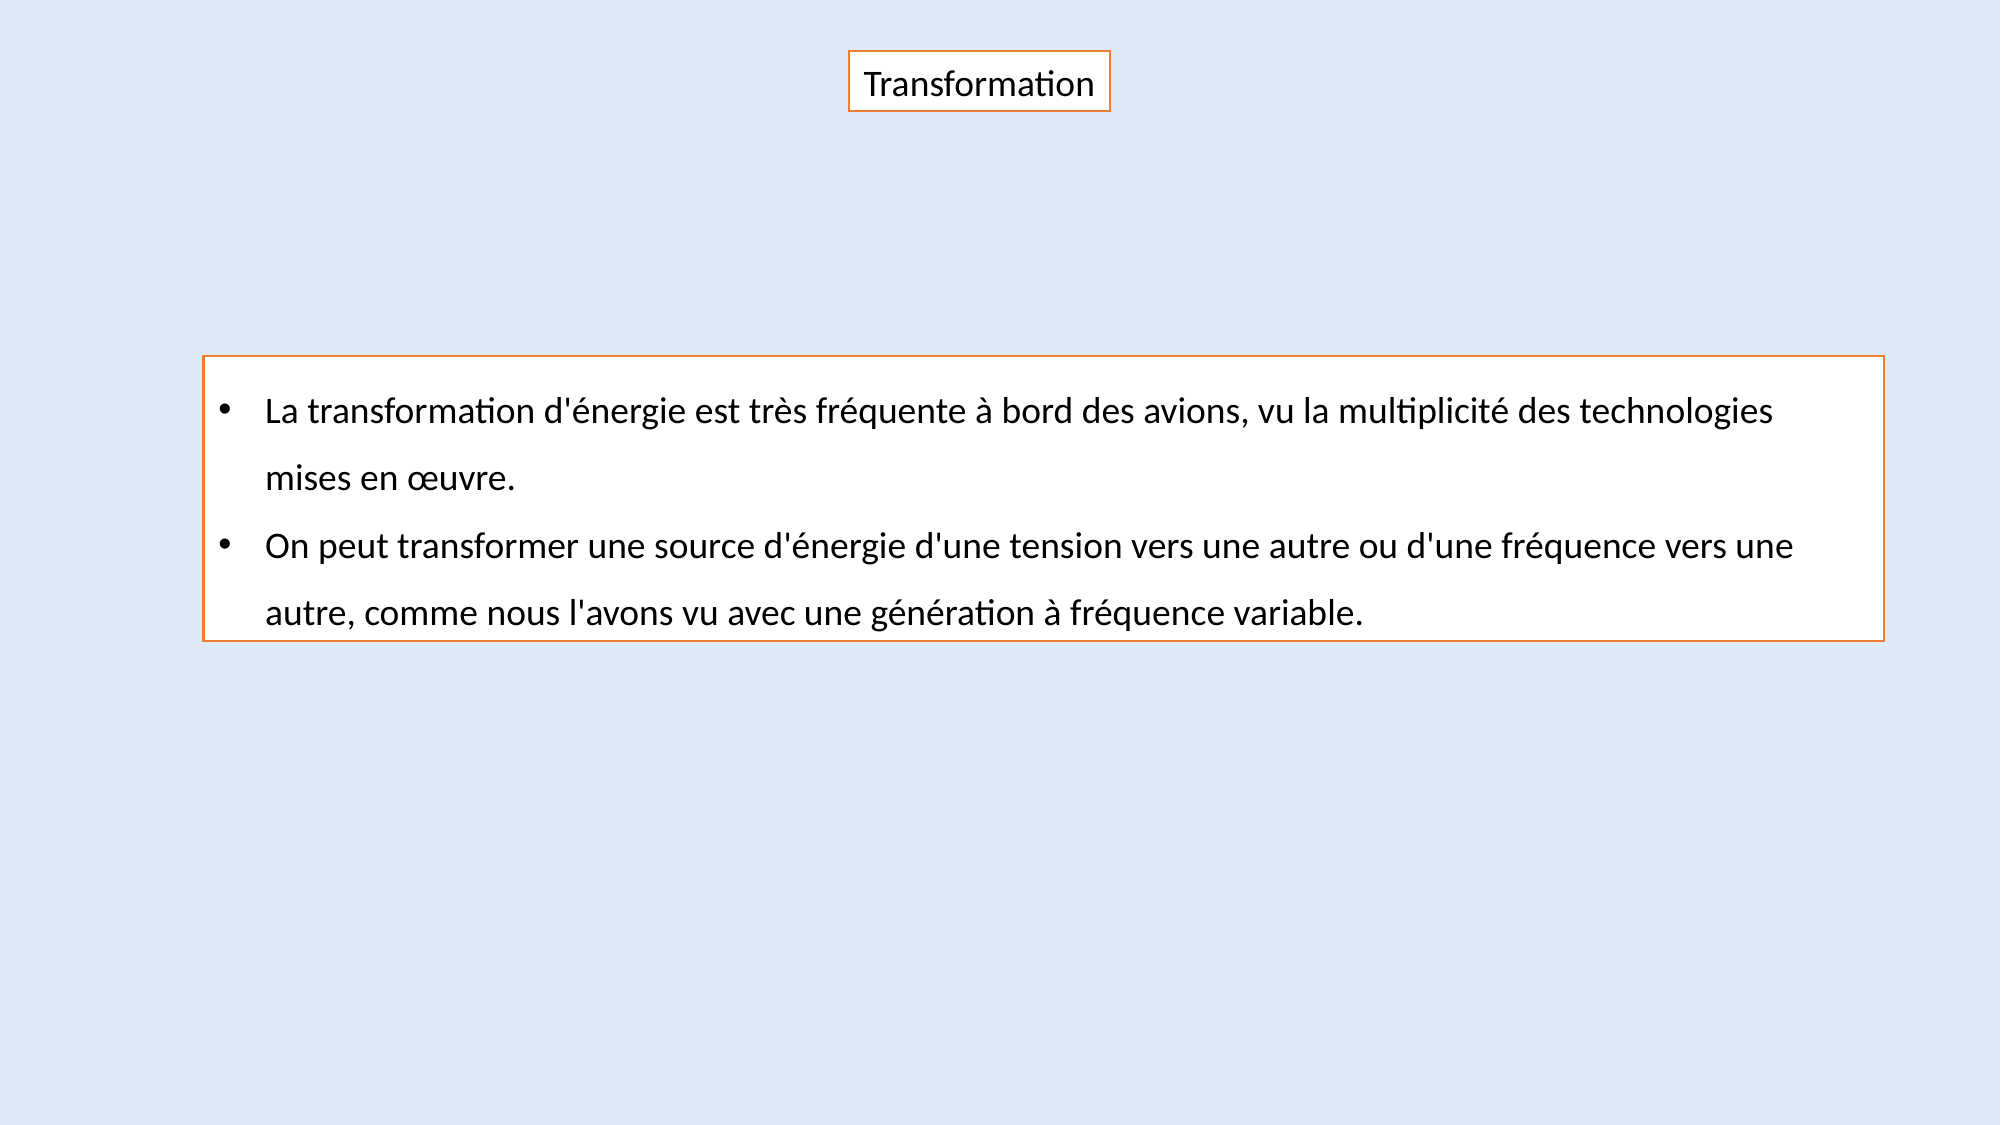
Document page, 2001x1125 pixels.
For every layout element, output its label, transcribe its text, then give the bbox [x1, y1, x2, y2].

text_box La transformation d'énergie est très fréquente à bord des avions, vu la multiplicité des technologies mises en œuvre. On peut transformer une source d'énergie d'une tension vers une autre ou d'une fréquence vers une autre, comme nous l'avons vu avec une génération à fréquence variable. [202, 355, 1885, 642]
text_box Transformation [848, 50, 1111, 112]
